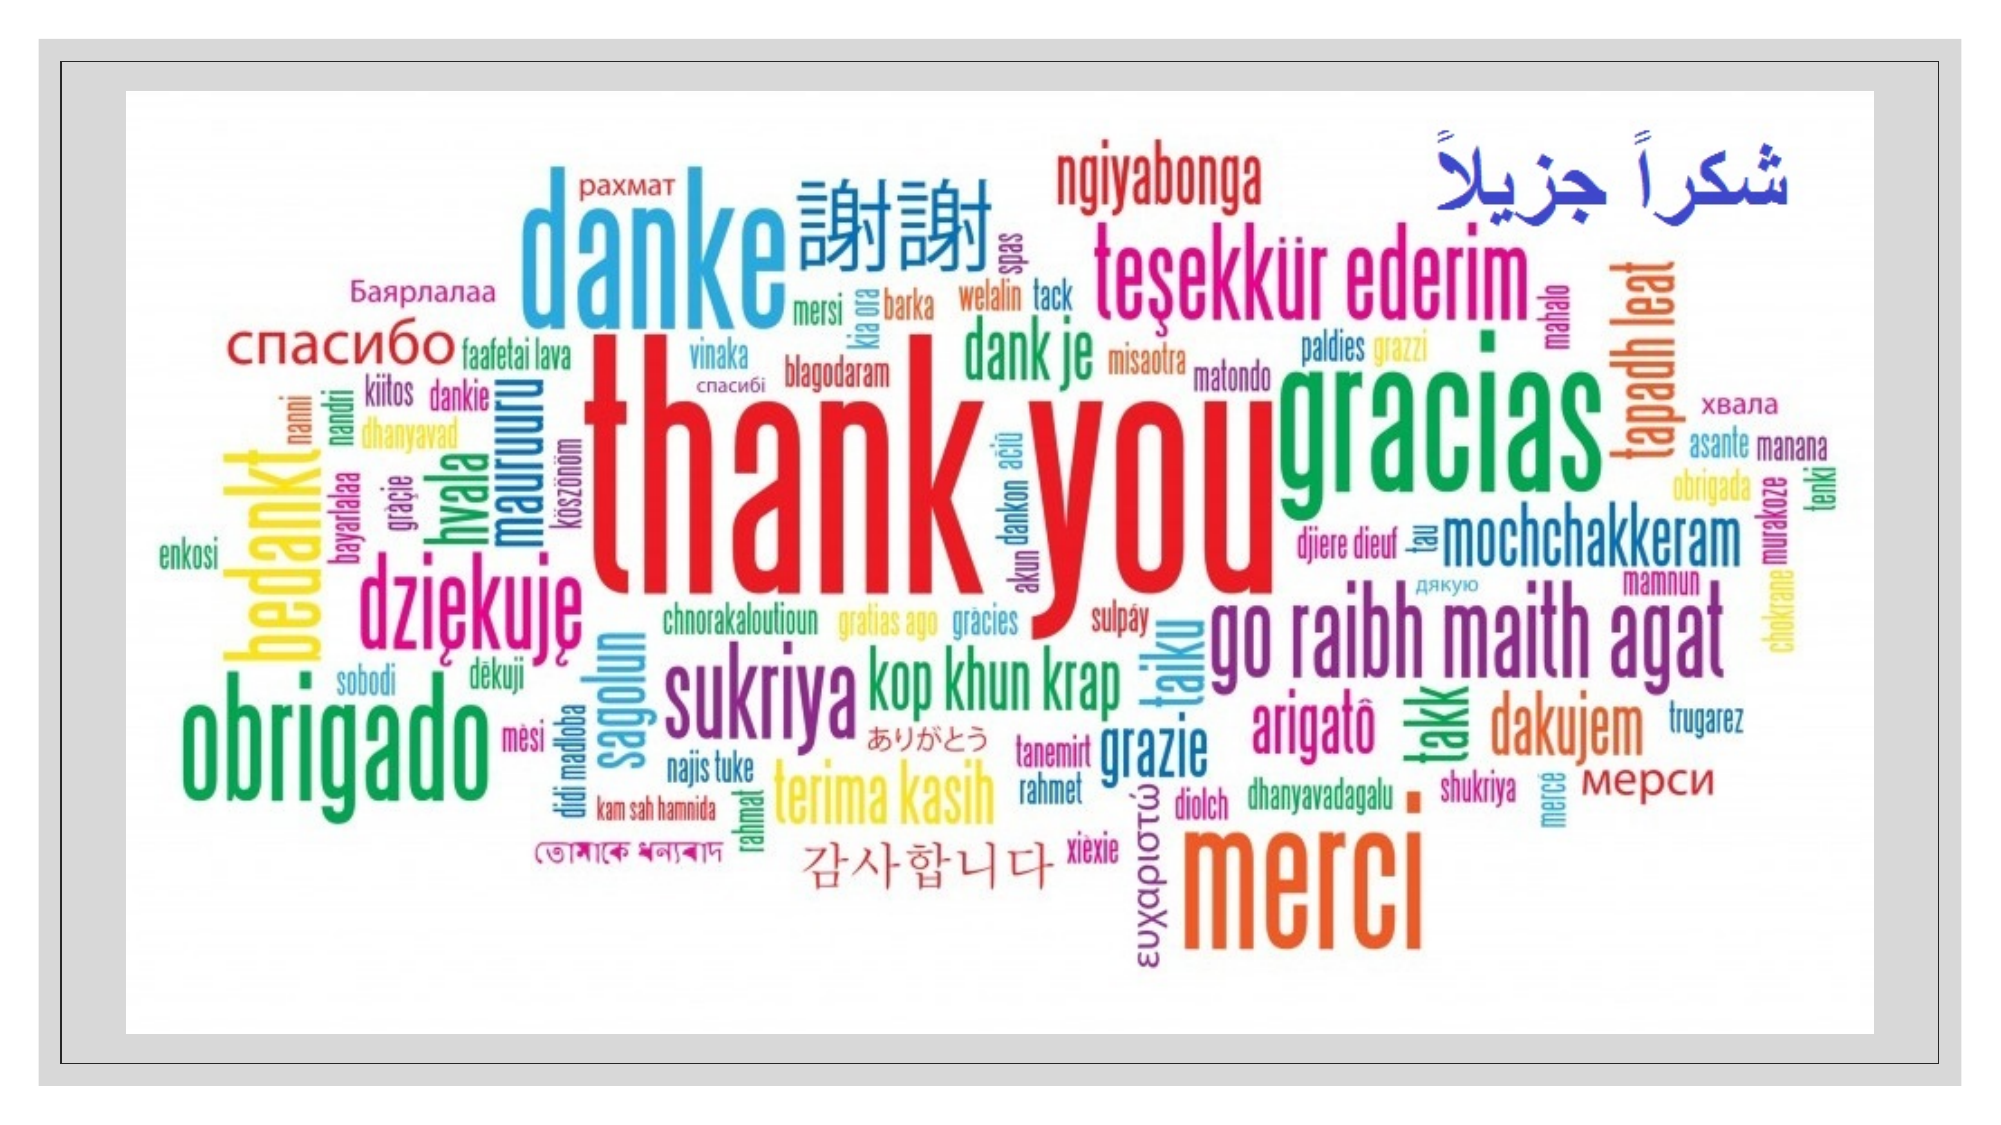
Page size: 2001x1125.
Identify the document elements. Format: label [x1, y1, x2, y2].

picture [126, 91, 1874, 1034]
